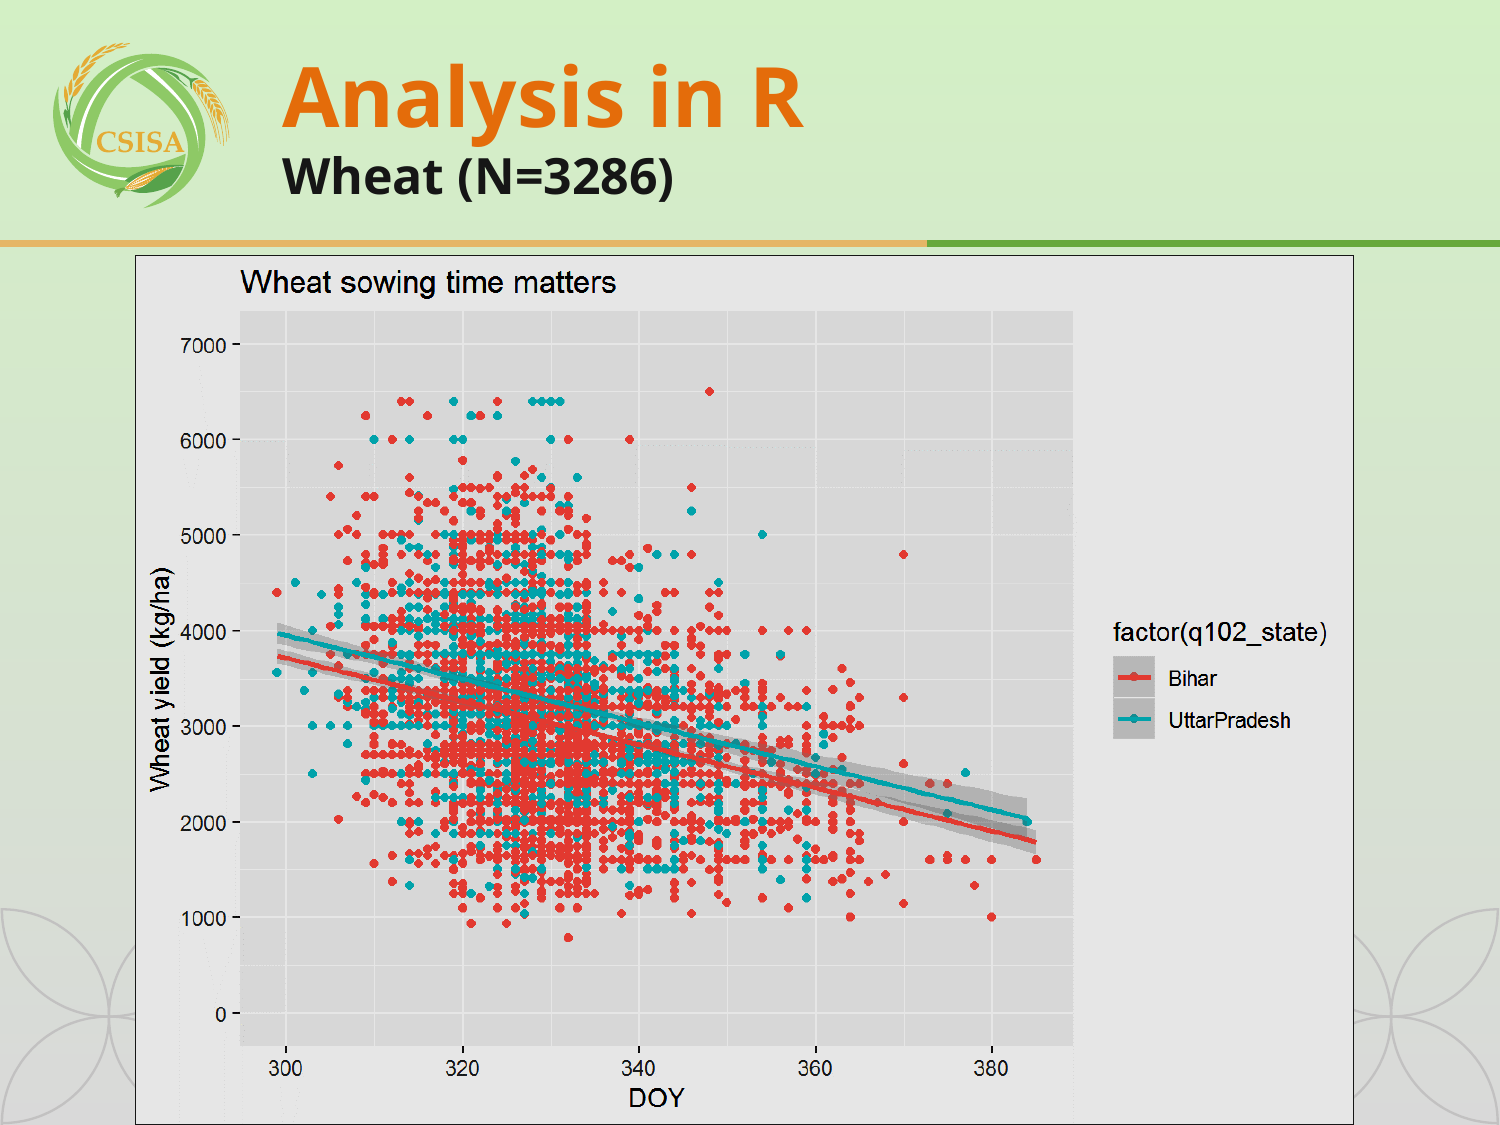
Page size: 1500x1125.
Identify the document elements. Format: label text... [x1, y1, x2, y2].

title Analysis in R Wheat (N=3286) [266, 30, 1411, 219]
picture [135, 255, 1354, 1125]
